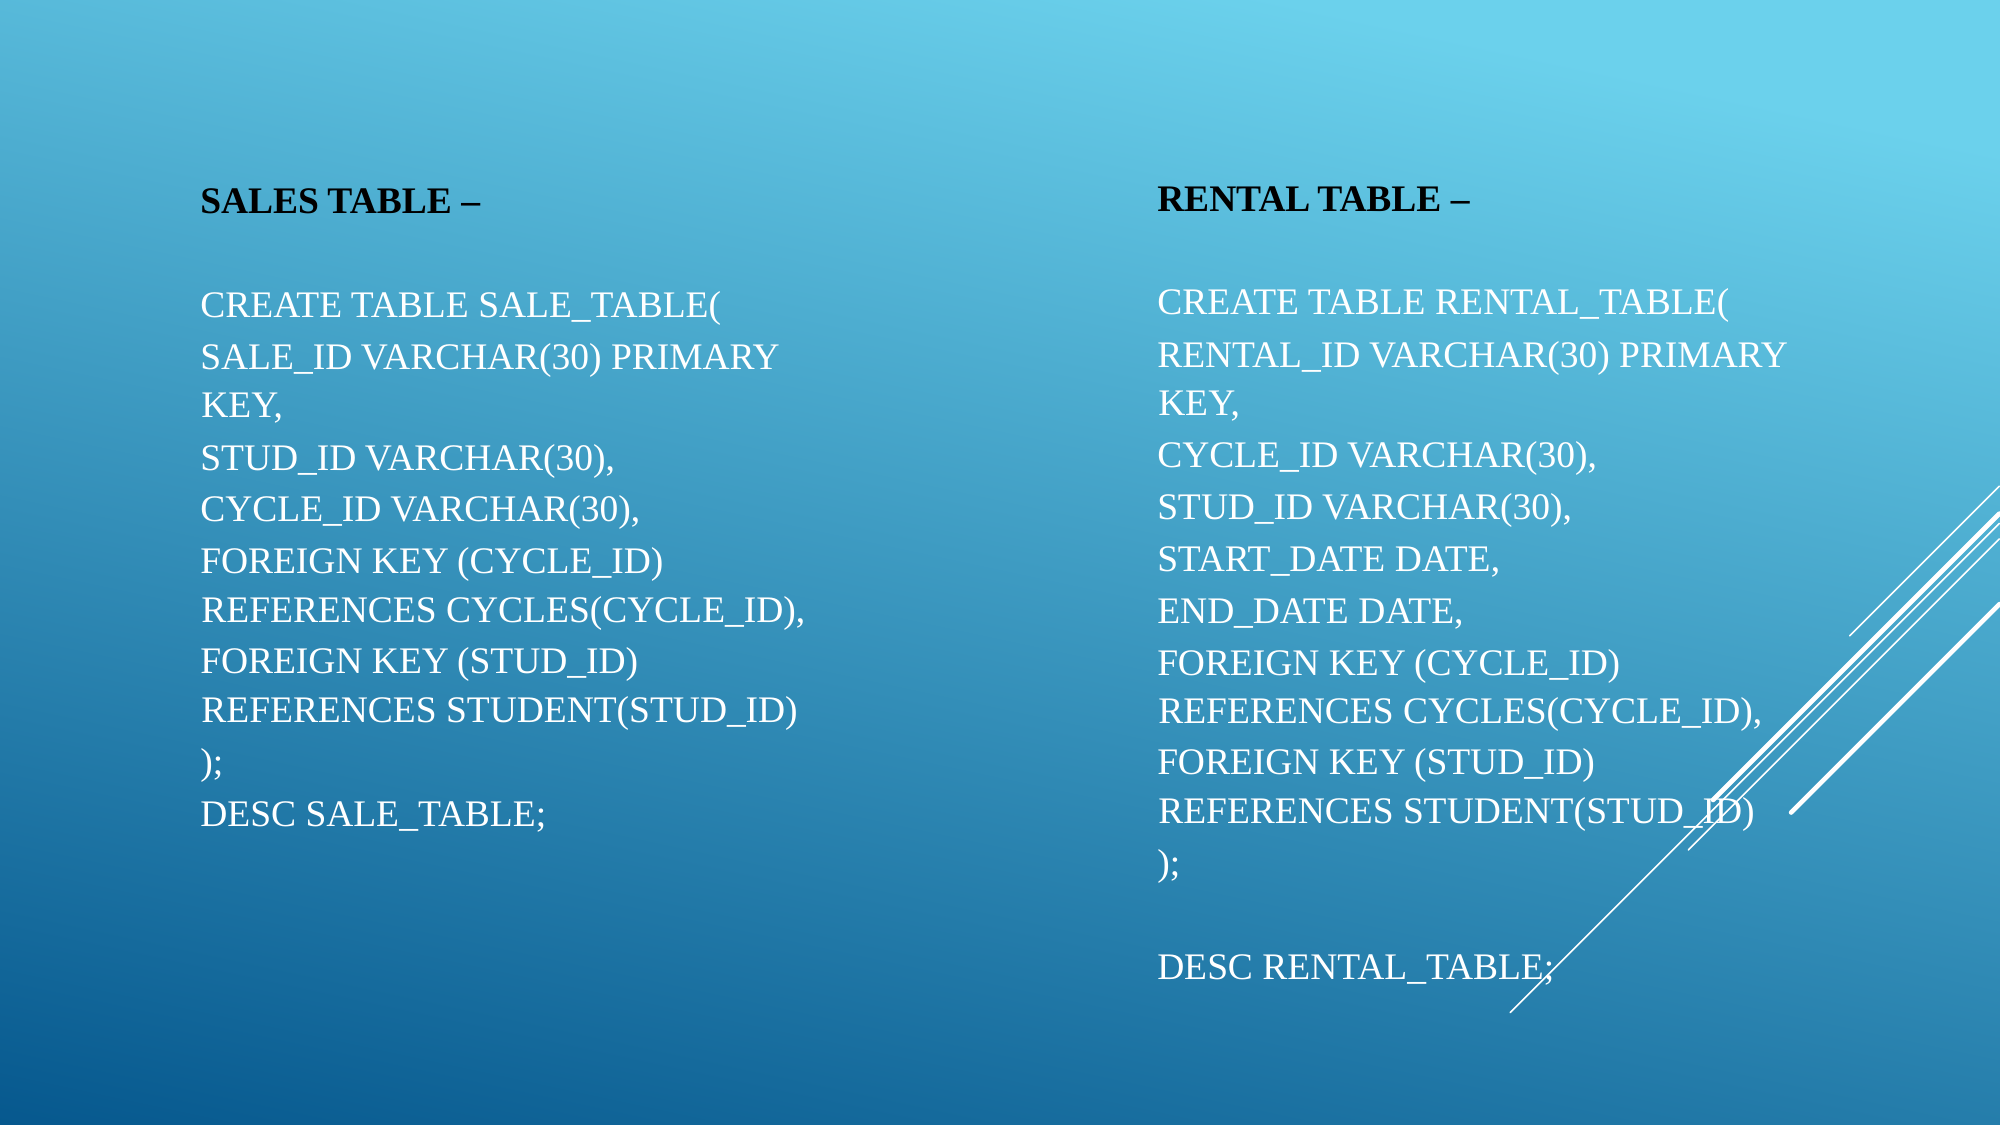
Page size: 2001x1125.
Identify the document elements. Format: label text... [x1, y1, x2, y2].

text_box SALES TABLE – CREATE TABLE SALE_TABLE( SALE_ID VARCHAR(30) PRIMARY KEY, STUD_ID VARCHAR(30), CYCLE_ID VARCHAR(30), FOREIGN KEY (CYCLE_ID) REFERENCES CYCLES(CYCLE_ID), FOREIGN KEY (STUD_ID) REFERENCES STUDENT(STUD_ID) ); DESC SALE_TABLE; [80, 165, 844, 841]
text_box RENTAL TABLE – CREATE TABLE RENTAL_TABLE( RENTAL_ID VARCHAR(30) PRIMARY KEY, CYCLE_ID VARCHAR(30), STUD_ID VARCHAR(30), START_DATE DATE, END_DATE DATE, FOREIGN KEY (CYCLE_ID) REFERENCES CYCLES(CYCLE_ID), FOREIGN KEY (STUD_ID) REFERENCES STUDENT(STUD_ID) ); DESC RENTAL_TABLE; [1036, 163, 1828, 1043]
